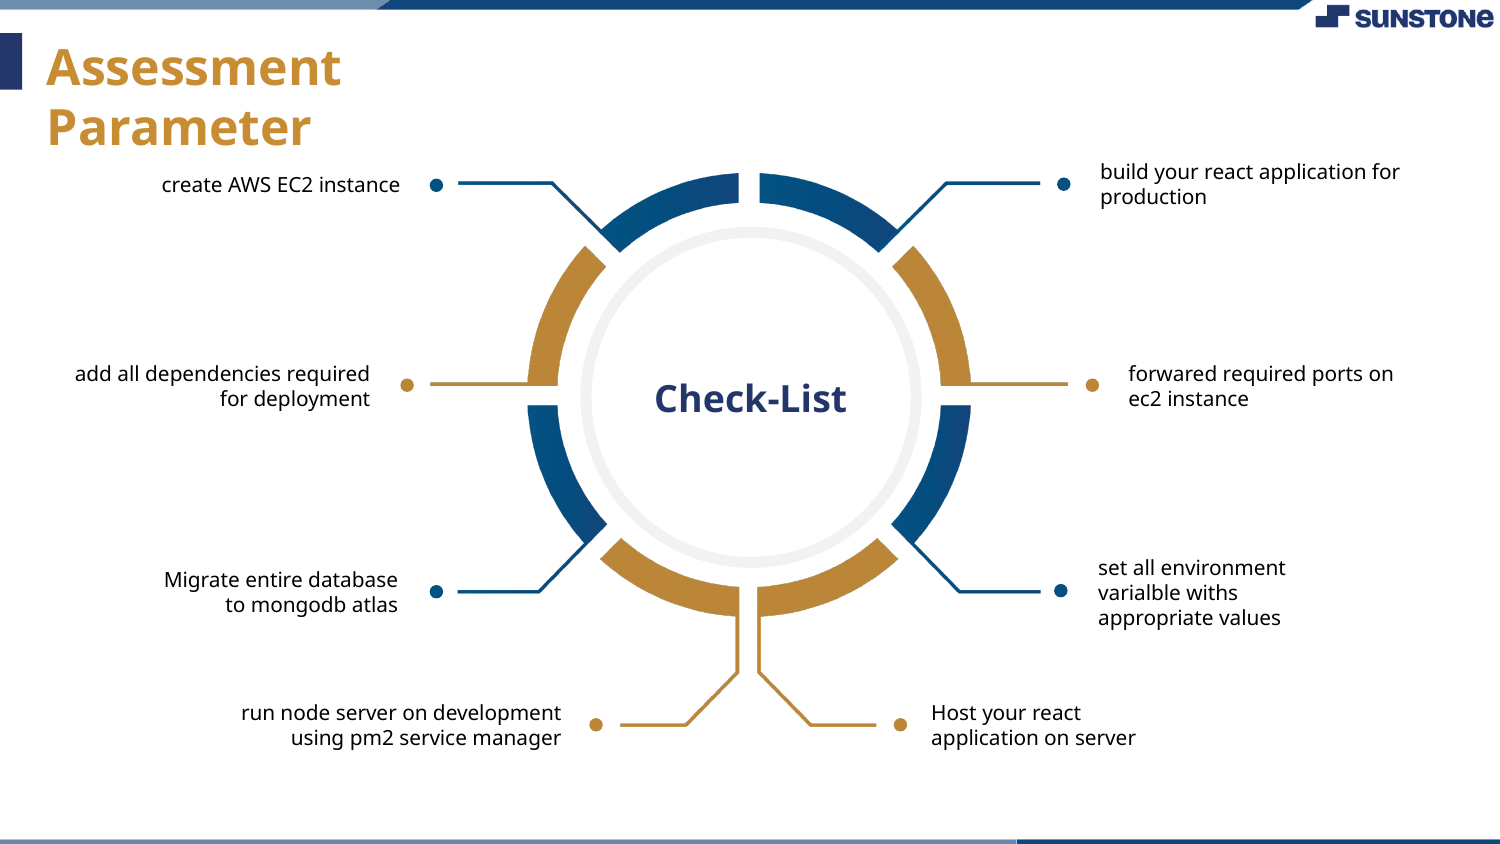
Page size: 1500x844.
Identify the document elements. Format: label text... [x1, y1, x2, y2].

picture [0, 0, 1500, 844]
list add all dependencies required for deployment [52, 359, 386, 412]
list Migrate entire database to mongodb atlas [131, 565, 414, 619]
list create AWS EC2 instance [134, 171, 416, 211]
list forwared required ports on ec2 instance [1113, 359, 1427, 412]
list Host your react application on server [916, 698, 1198, 752]
list Check-List [610, 371, 892, 424]
text_box Assessment Parameter [31, 20, 545, 171]
list build your react application for production [1085, 157, 1466, 211]
list run node server on development using pm2 service manager [196, 698, 577, 752]
list set all environment varialble withs appropriate values [1083, 565, 1365, 619]
